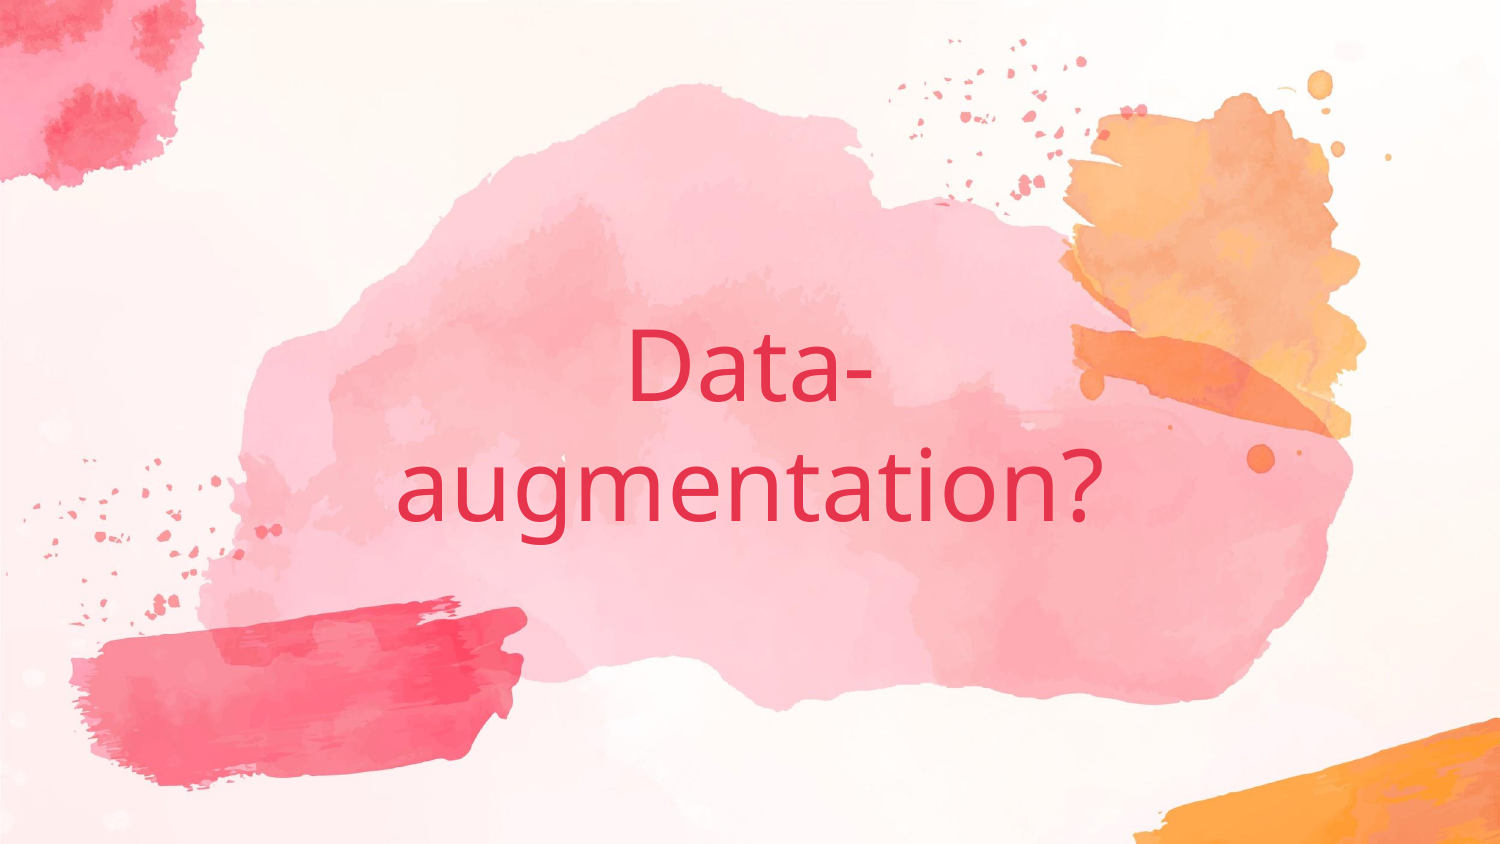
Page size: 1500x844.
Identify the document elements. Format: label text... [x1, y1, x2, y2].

picture [0, 0, 1500, 844]
title Data-augmentation? [296, 274, 1204, 570]
